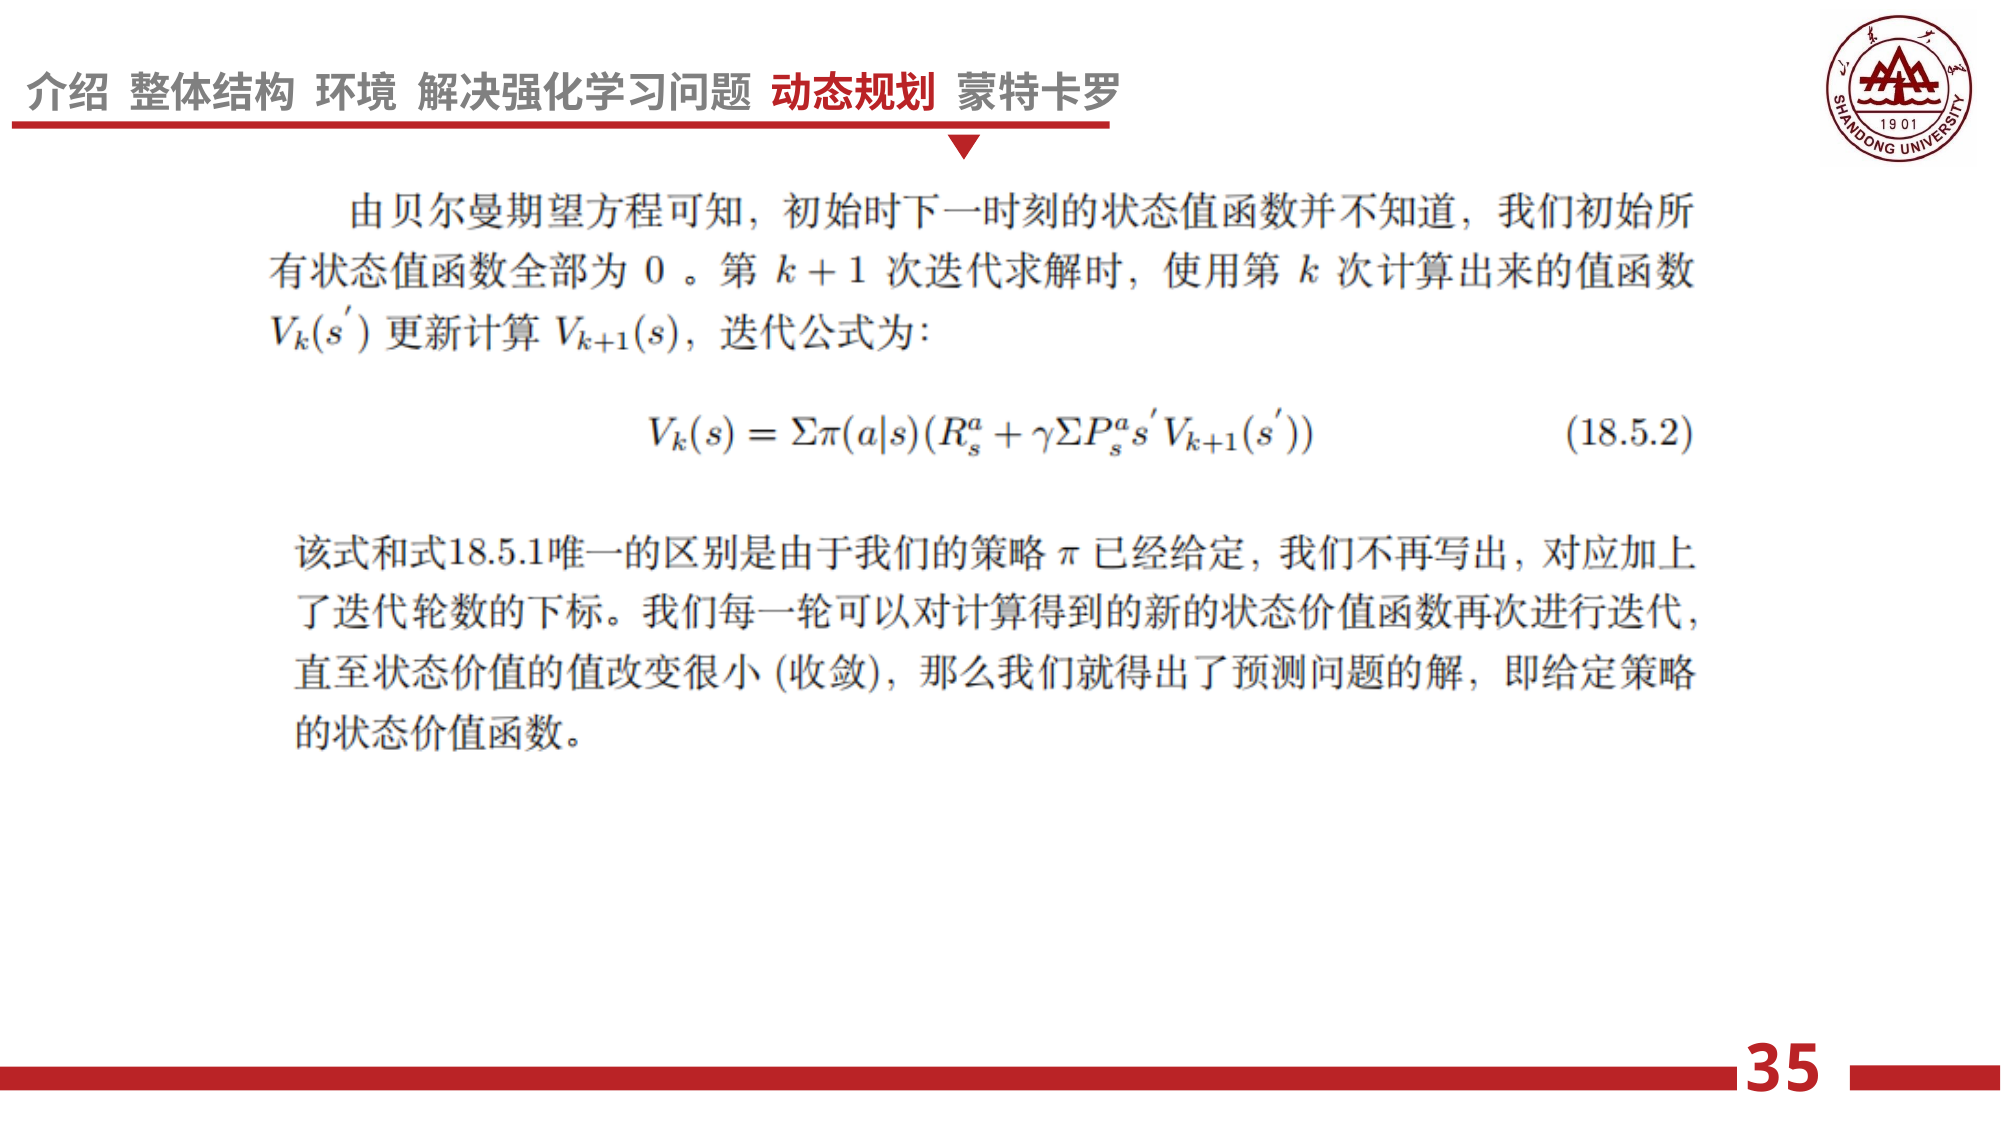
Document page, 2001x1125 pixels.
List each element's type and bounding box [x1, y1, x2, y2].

picture [285, 524, 1715, 761]
picture [249, 178, 1708, 475]
picture [1820, 9, 1977, 167]
